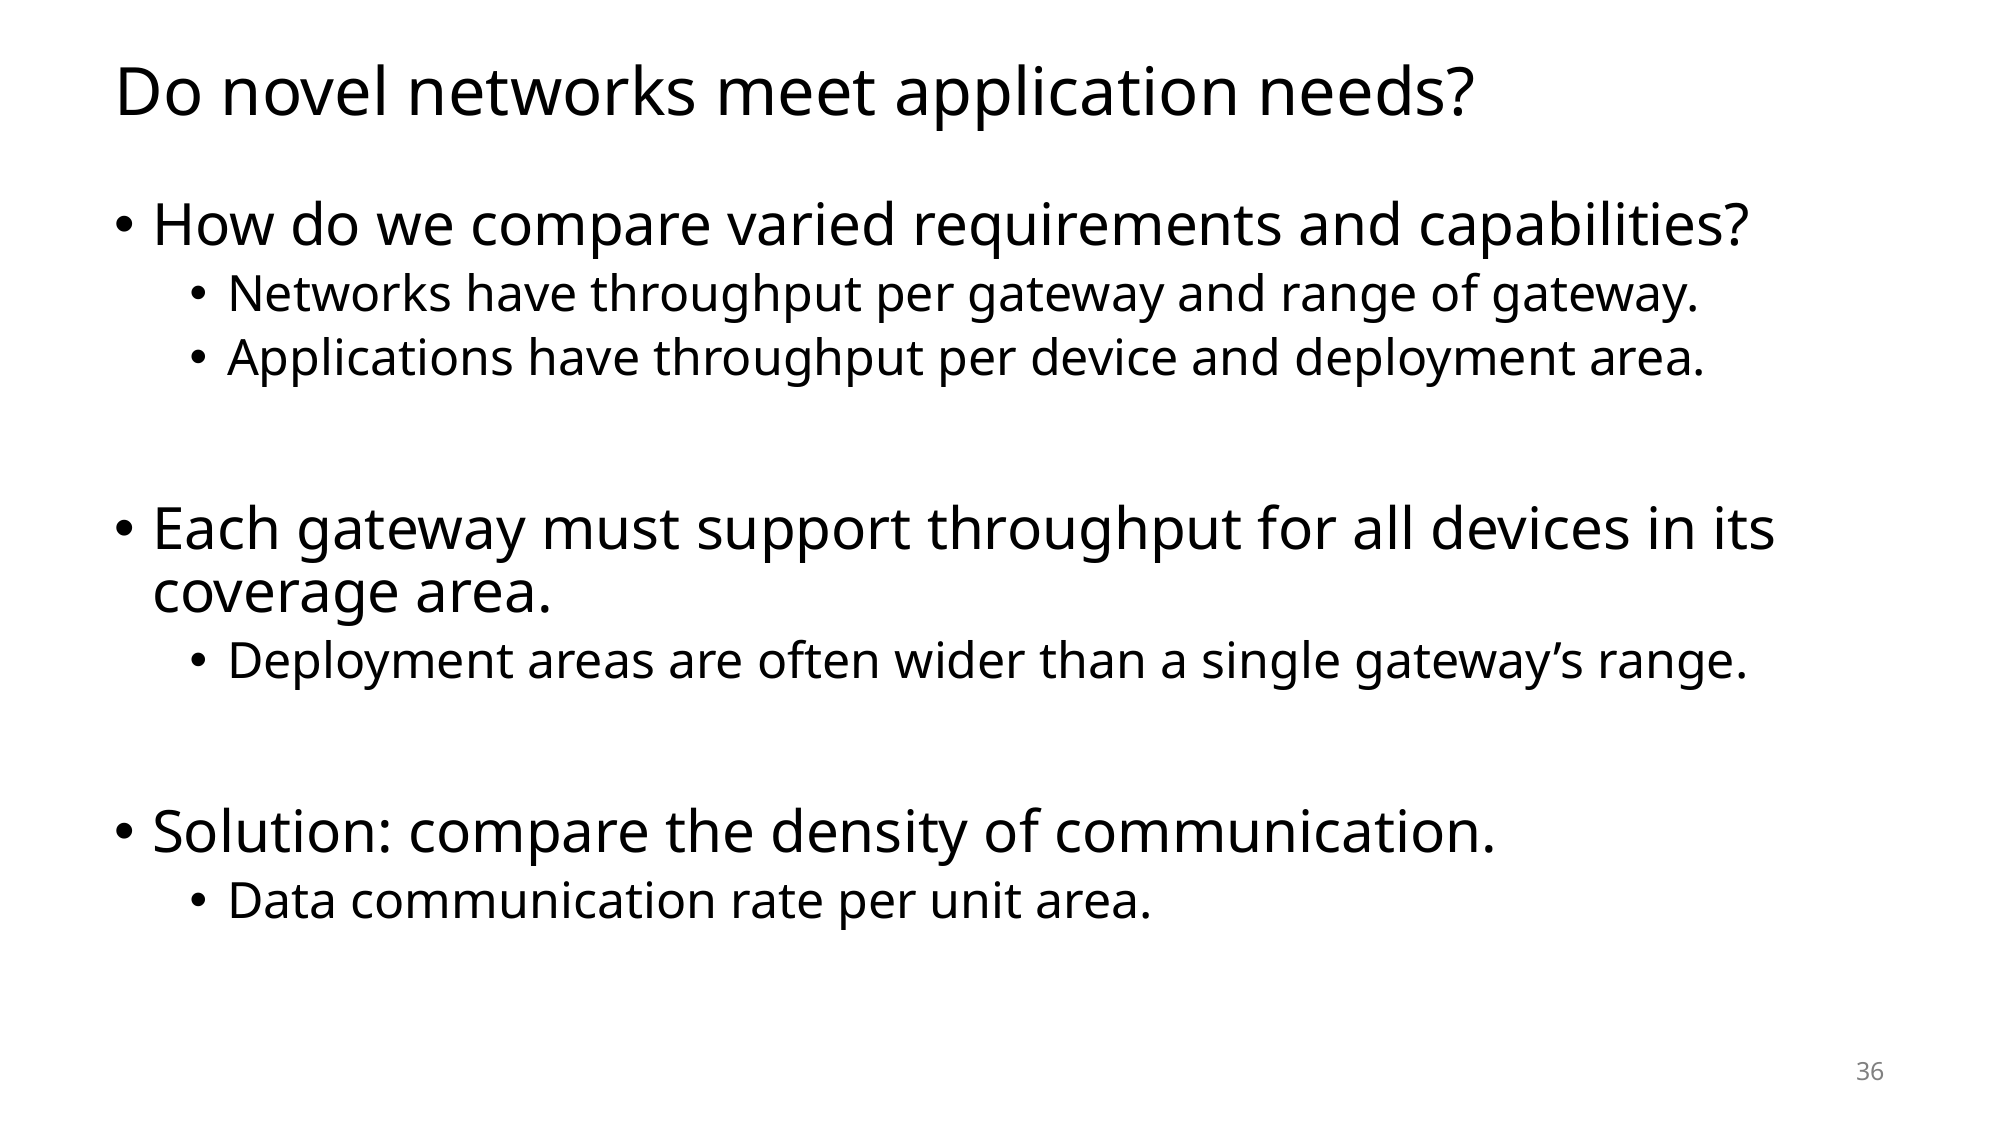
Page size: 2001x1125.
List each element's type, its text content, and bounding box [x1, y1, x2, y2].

title Do novel networks meet application needs? [99, 37, 1900, 150]
list How do we compare varied requirements and capabilities? Networks have throughput per gateway and range of gateway. Applications have throughput per device and deployment area. Each gateway must support throughput for all devices in its coverage area. Deployment areas are often wider than a single gateway’s range. Solution: compare the density of communication. Data communication rate per unit area. [99, 187, 1900, 1013]
slide_number 36 [1749, 1042, 1900, 1103]
